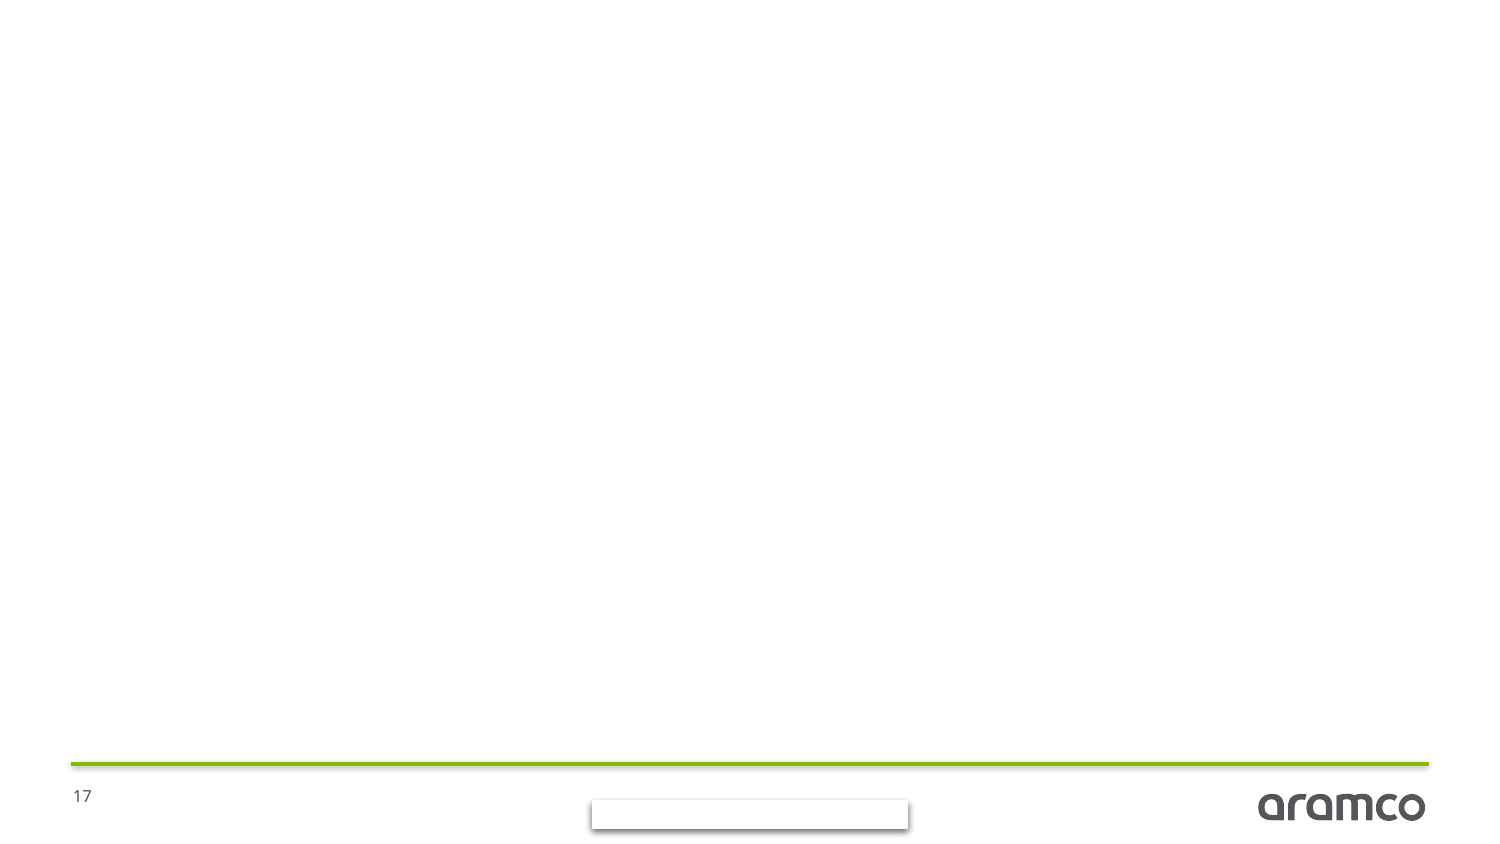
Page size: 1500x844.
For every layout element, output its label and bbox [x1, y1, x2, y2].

picture [1258, 774, 1433, 822]
